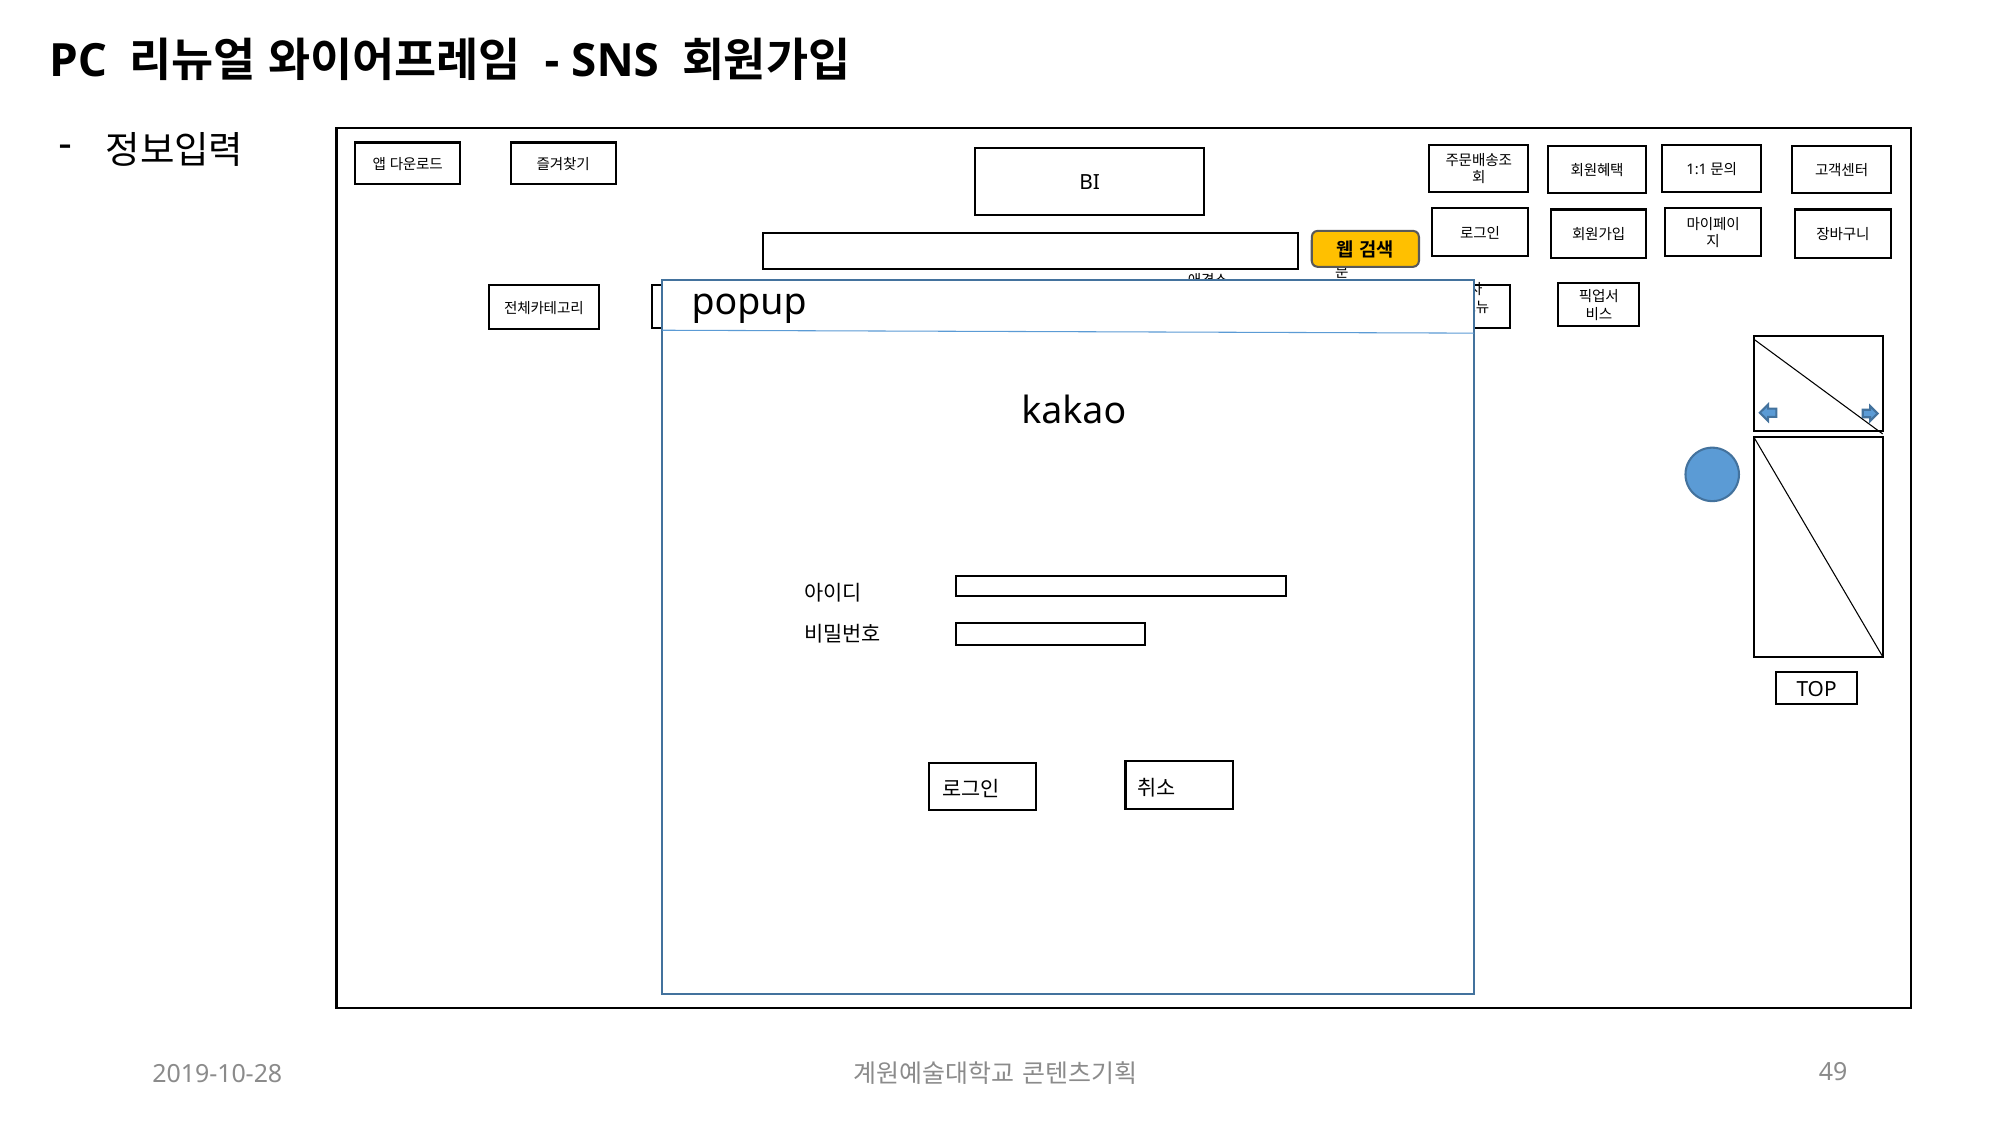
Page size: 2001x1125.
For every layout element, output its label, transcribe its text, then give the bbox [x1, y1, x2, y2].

text_box [955, 622, 1146, 646]
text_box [1753, 339, 1883, 434]
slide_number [137, 1042, 588, 1103]
text_box 로그인 [927, 768, 1015, 809]
text_box [955, 575, 1287, 597]
text_box [762, 232, 1299, 270]
text_box 앱 다운로드 [354, 141, 461, 185]
text_box [661, 279, 1475, 995]
text_box 회원혜택 [1547, 145, 1647, 194]
text_box 1:1문의 [1661, 144, 1762, 193]
text_box 비밀번호 [790, 612, 961, 653]
text_box [1684, 446, 1741, 503]
text_box [1124, 760, 1234, 810]
text_box 장바구니 [1794, 208, 1892, 259]
text_box 고객센터 [1791, 145, 1892, 194]
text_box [662, 330, 1474, 334]
text_box popup [676, 269, 822, 330]
text_box 아이디 [790, 572, 961, 612]
text_box kakao [1006, 378, 1141, 439]
text_box 주문배송조회 [1428, 144, 1529, 193]
text_box 회원가입 [1550, 208, 1647, 259]
footer 계원예술대학교 콘텐츠기획 [662, 1042, 1338, 1103]
slide_number 49 [1412, 1042, 1863, 1103]
text_box 로그인 [1431, 207, 1529, 257]
text_box PC 리뉴얼 와이어프레임 - SNS 회원가입 [34, 23, 866, 94]
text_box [1753, 436, 1883, 657]
text_box 웹 검색 [1311, 230, 1419, 267]
text_box 취소 [1123, 766, 1191, 807]
text_box [335, 127, 1912, 1009]
text_box [928, 762, 1037, 811]
text_box BI [974, 147, 1205, 216]
text_box 즐겨찾기 [510, 141, 617, 185]
text_box 정보입력 [43, 118, 259, 179]
text_box TOP [1775, 671, 1858, 705]
text_box 마이페이지 [1664, 207, 1762, 257]
text_box [1753, 335, 1884, 432]
